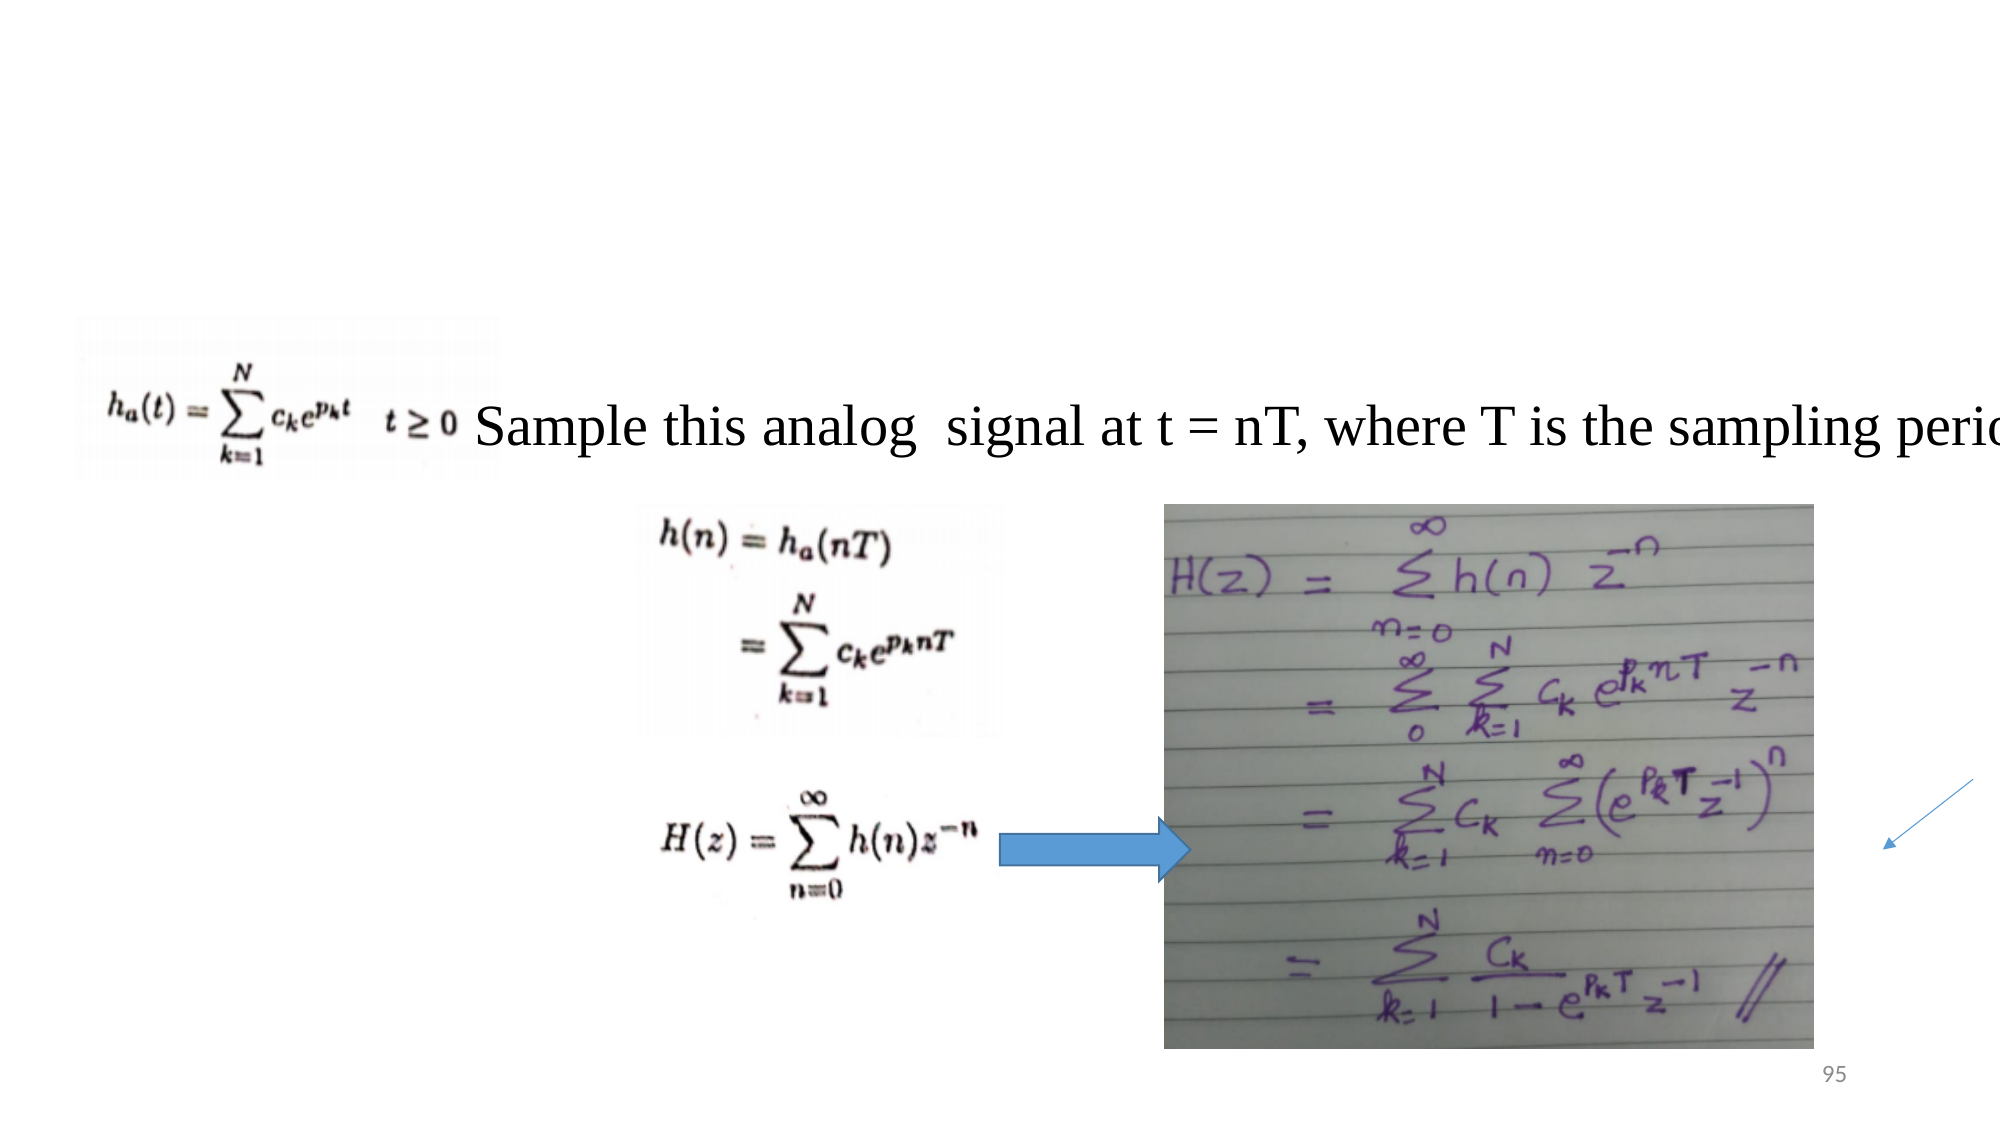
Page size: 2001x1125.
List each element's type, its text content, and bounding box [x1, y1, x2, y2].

text_box [1006, 815, 1164, 884]
picture [647, 779, 1006, 920]
text_box Sample this analog signal at t = nT, where T is the sampling period [500, 380, 2000, 465]
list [75, 316, 500, 481]
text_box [1882, 779, 1973, 850]
picture [636, 503, 1006, 738]
picture [1164, 504, 1814, 1049]
slide_number 95 [1412, 1042, 1863, 1103]
